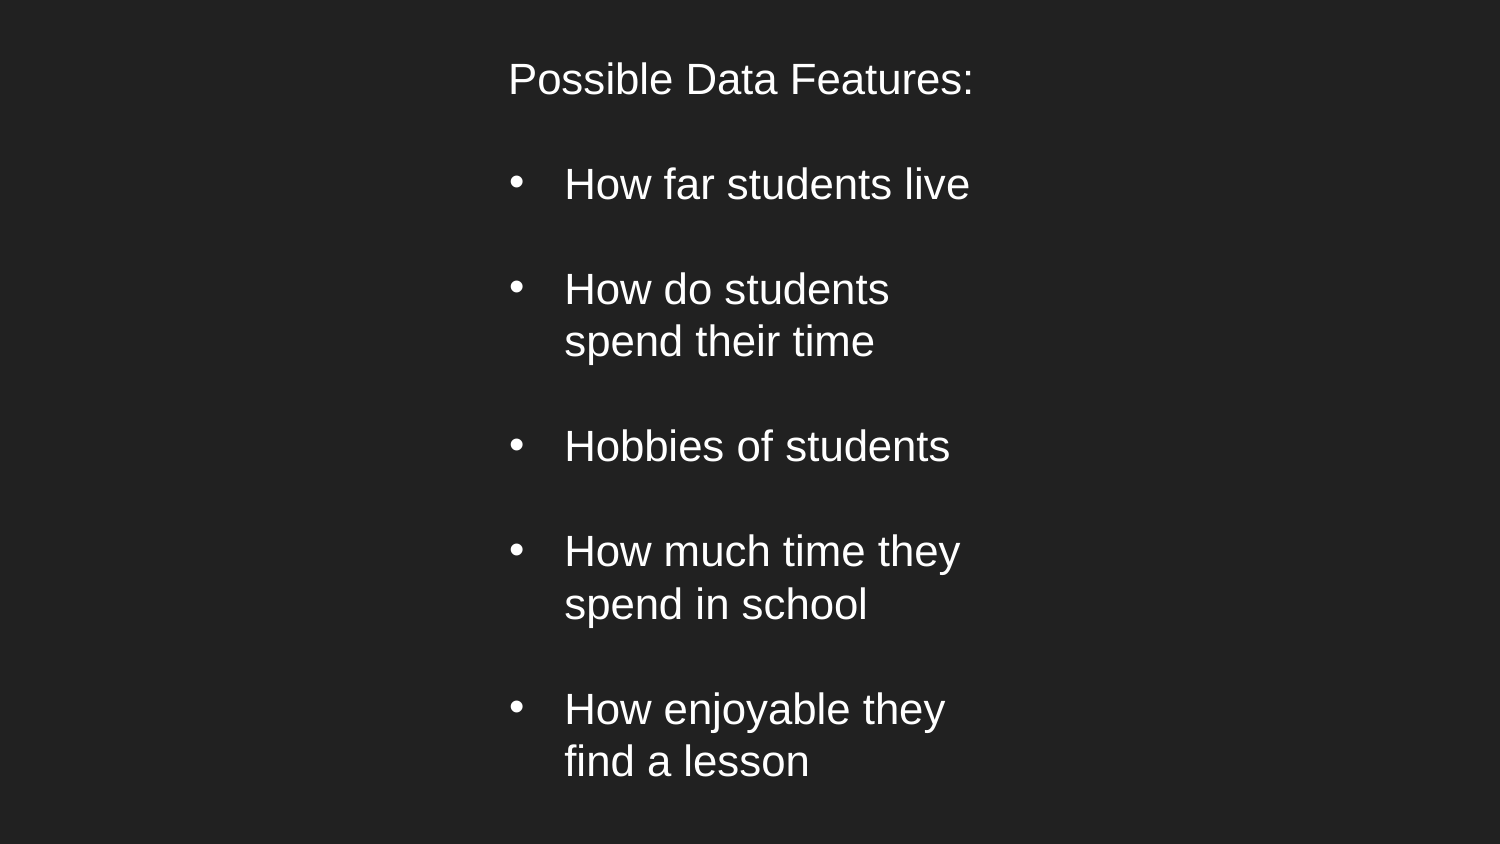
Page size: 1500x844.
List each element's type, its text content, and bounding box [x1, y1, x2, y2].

text_box Possible Data Features: How far students live How do students spend their time Hobbies of students How much time they spend in school How enjoyable they find a lesson [496, 45, 1004, 792]
